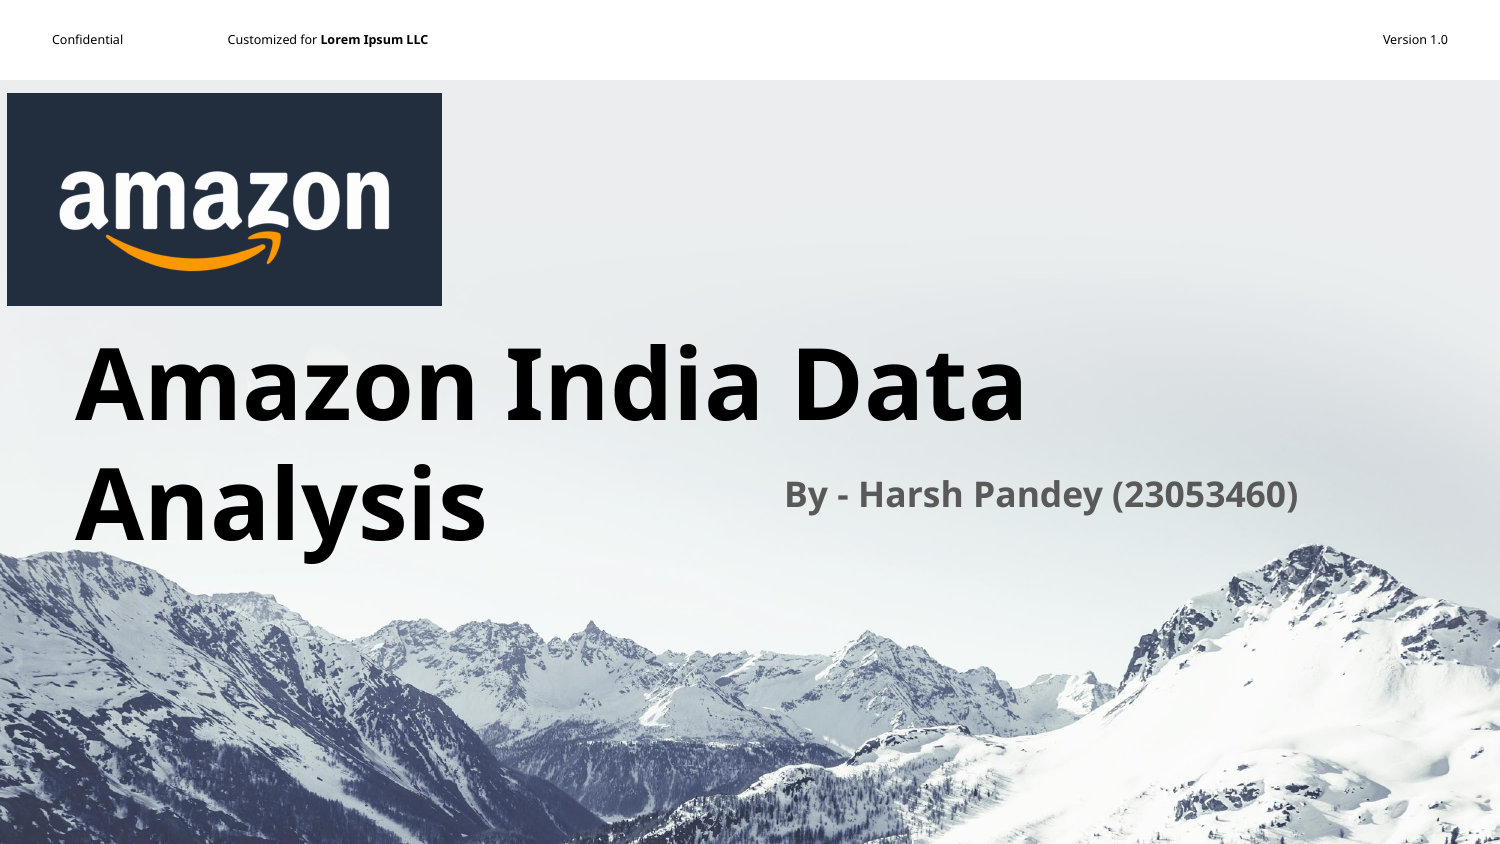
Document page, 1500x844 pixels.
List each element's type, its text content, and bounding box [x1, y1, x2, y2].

text_box By - Harsh Pandey (23053460) [769, 457, 1367, 530]
picture [0, 80, 1500, 844]
title Amazon India Data Analysis [60, 305, 1423, 576]
